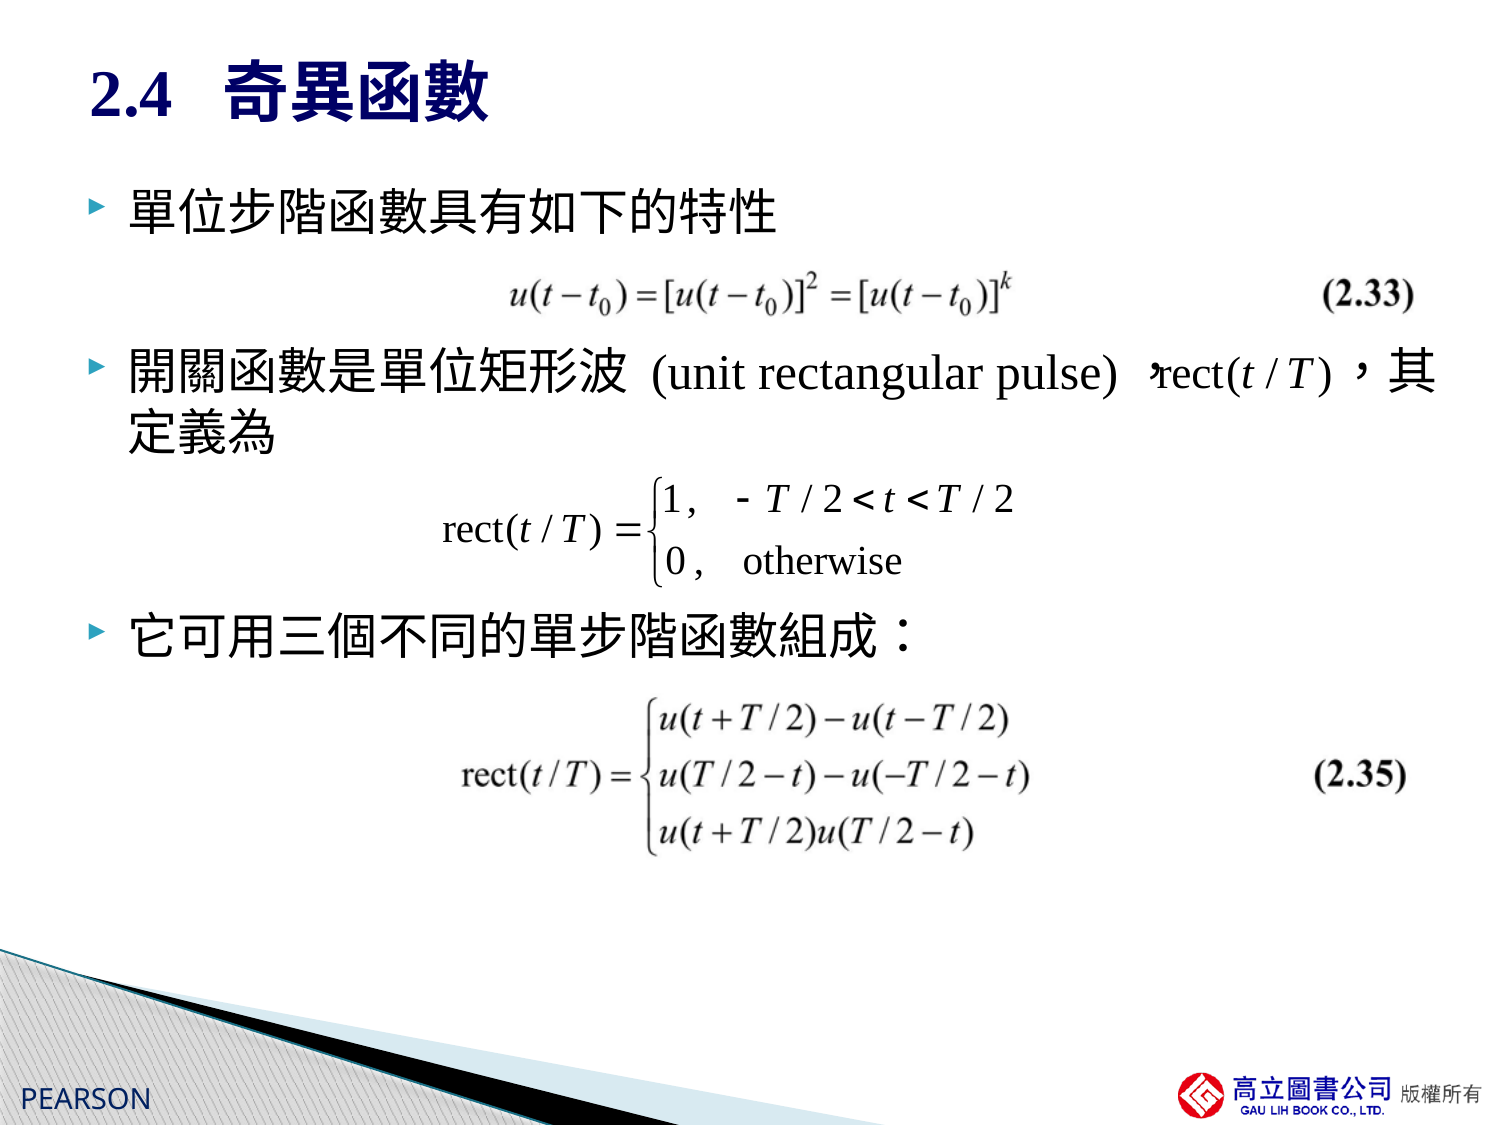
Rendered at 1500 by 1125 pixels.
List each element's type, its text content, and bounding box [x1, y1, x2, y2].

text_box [1148, 345, 1344, 411]
title 2.4 奇異函數 [75, 30, 1425, 149]
picture [147, 255, 1428, 333]
picture [1178, 1065, 1500, 1125]
picture [135, 680, 1423, 882]
list 單位步階函數具有如下的特性 開關函數是單位矩形波 (unit rectangular pulse)， ，其定義為 它可用三個不同的單步階函數組成： [53, 172, 1459, 1052]
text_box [434, 467, 1022, 599]
